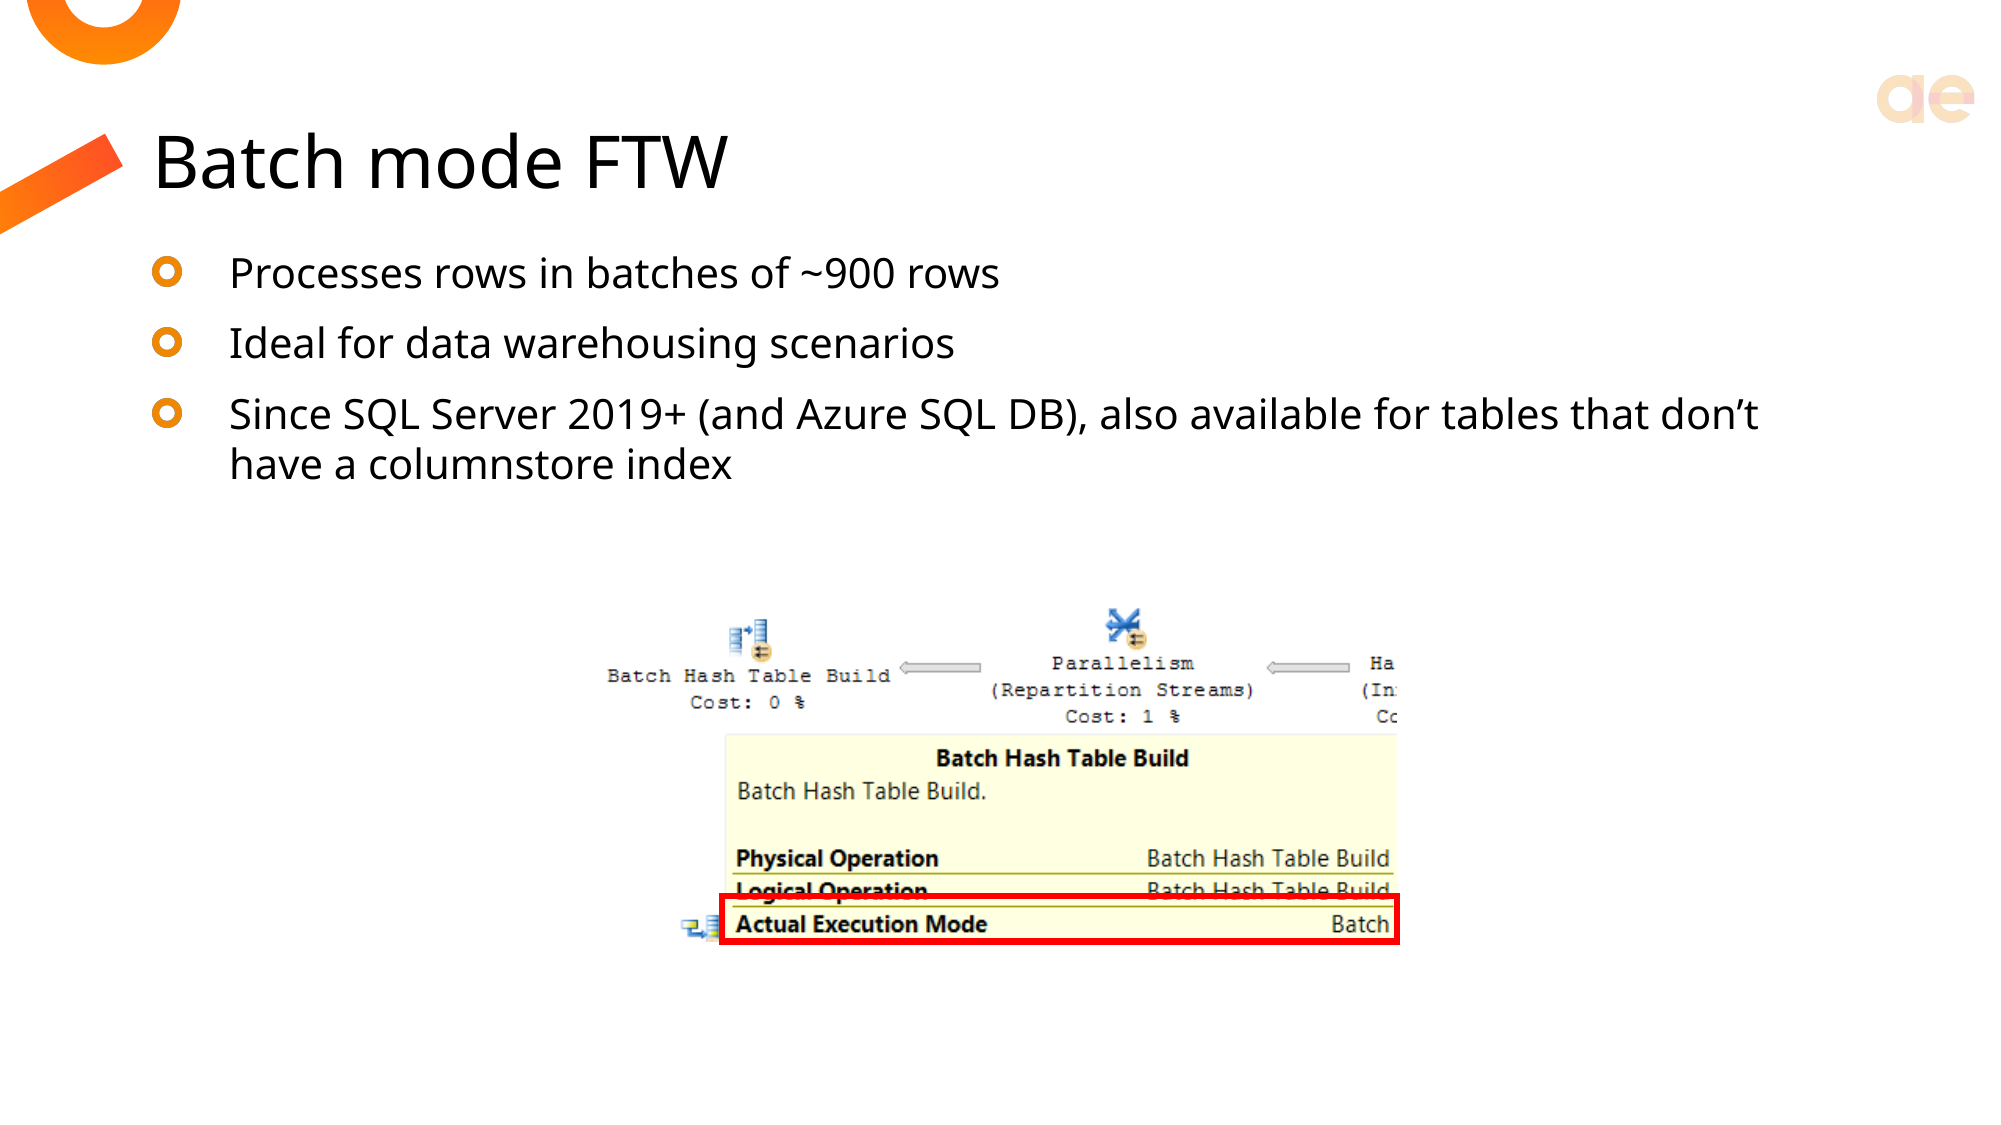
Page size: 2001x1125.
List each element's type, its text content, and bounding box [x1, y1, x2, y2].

list Processes rows in batches of ~900 rows Ideal for data warehousing scenarios Since SQL Server 2019+ (and Azure SQL DB), also available for tables that don’t have a columnstore index [137, 238, 1863, 1014]
title Batch mode FTW [137, 79, 1863, 212]
picture [603, 606, 1397, 942]
picture [152, 398, 182, 428]
picture [152, 256, 182, 287]
picture [152, 327, 182, 357]
picture [1877, 75, 1975, 123]
